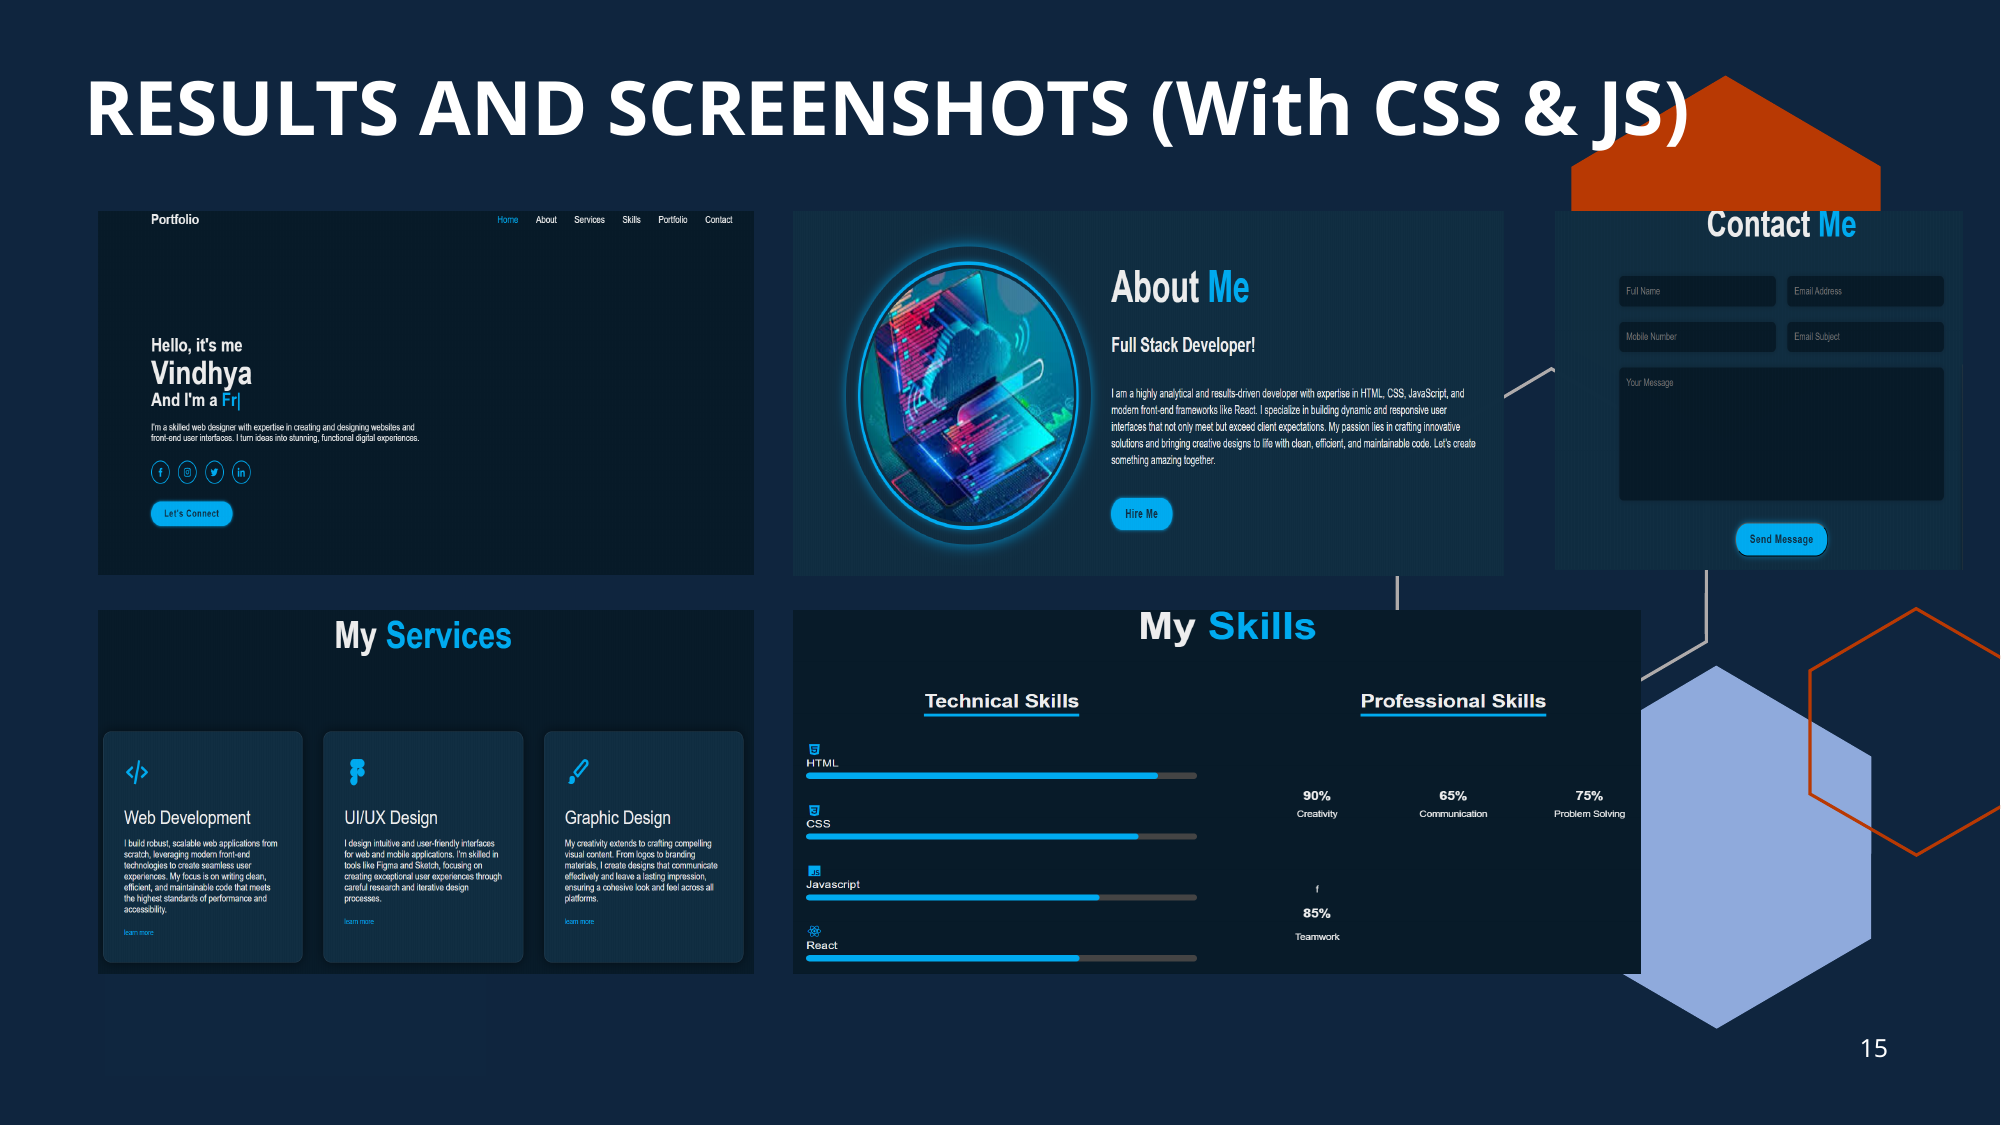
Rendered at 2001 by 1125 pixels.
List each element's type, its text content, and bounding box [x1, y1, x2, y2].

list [1555, 211, 1963, 570]
picture [793, 610, 1641, 974]
slide_number 15 [1836, 1020, 1912, 1080]
title RESULTS AND SCREENSHOTS (With CSS & JS) [70, 38, 1780, 160]
picture [793, 211, 1504, 576]
picture [98, 610, 754, 974]
picture [98, 211, 754, 575]
